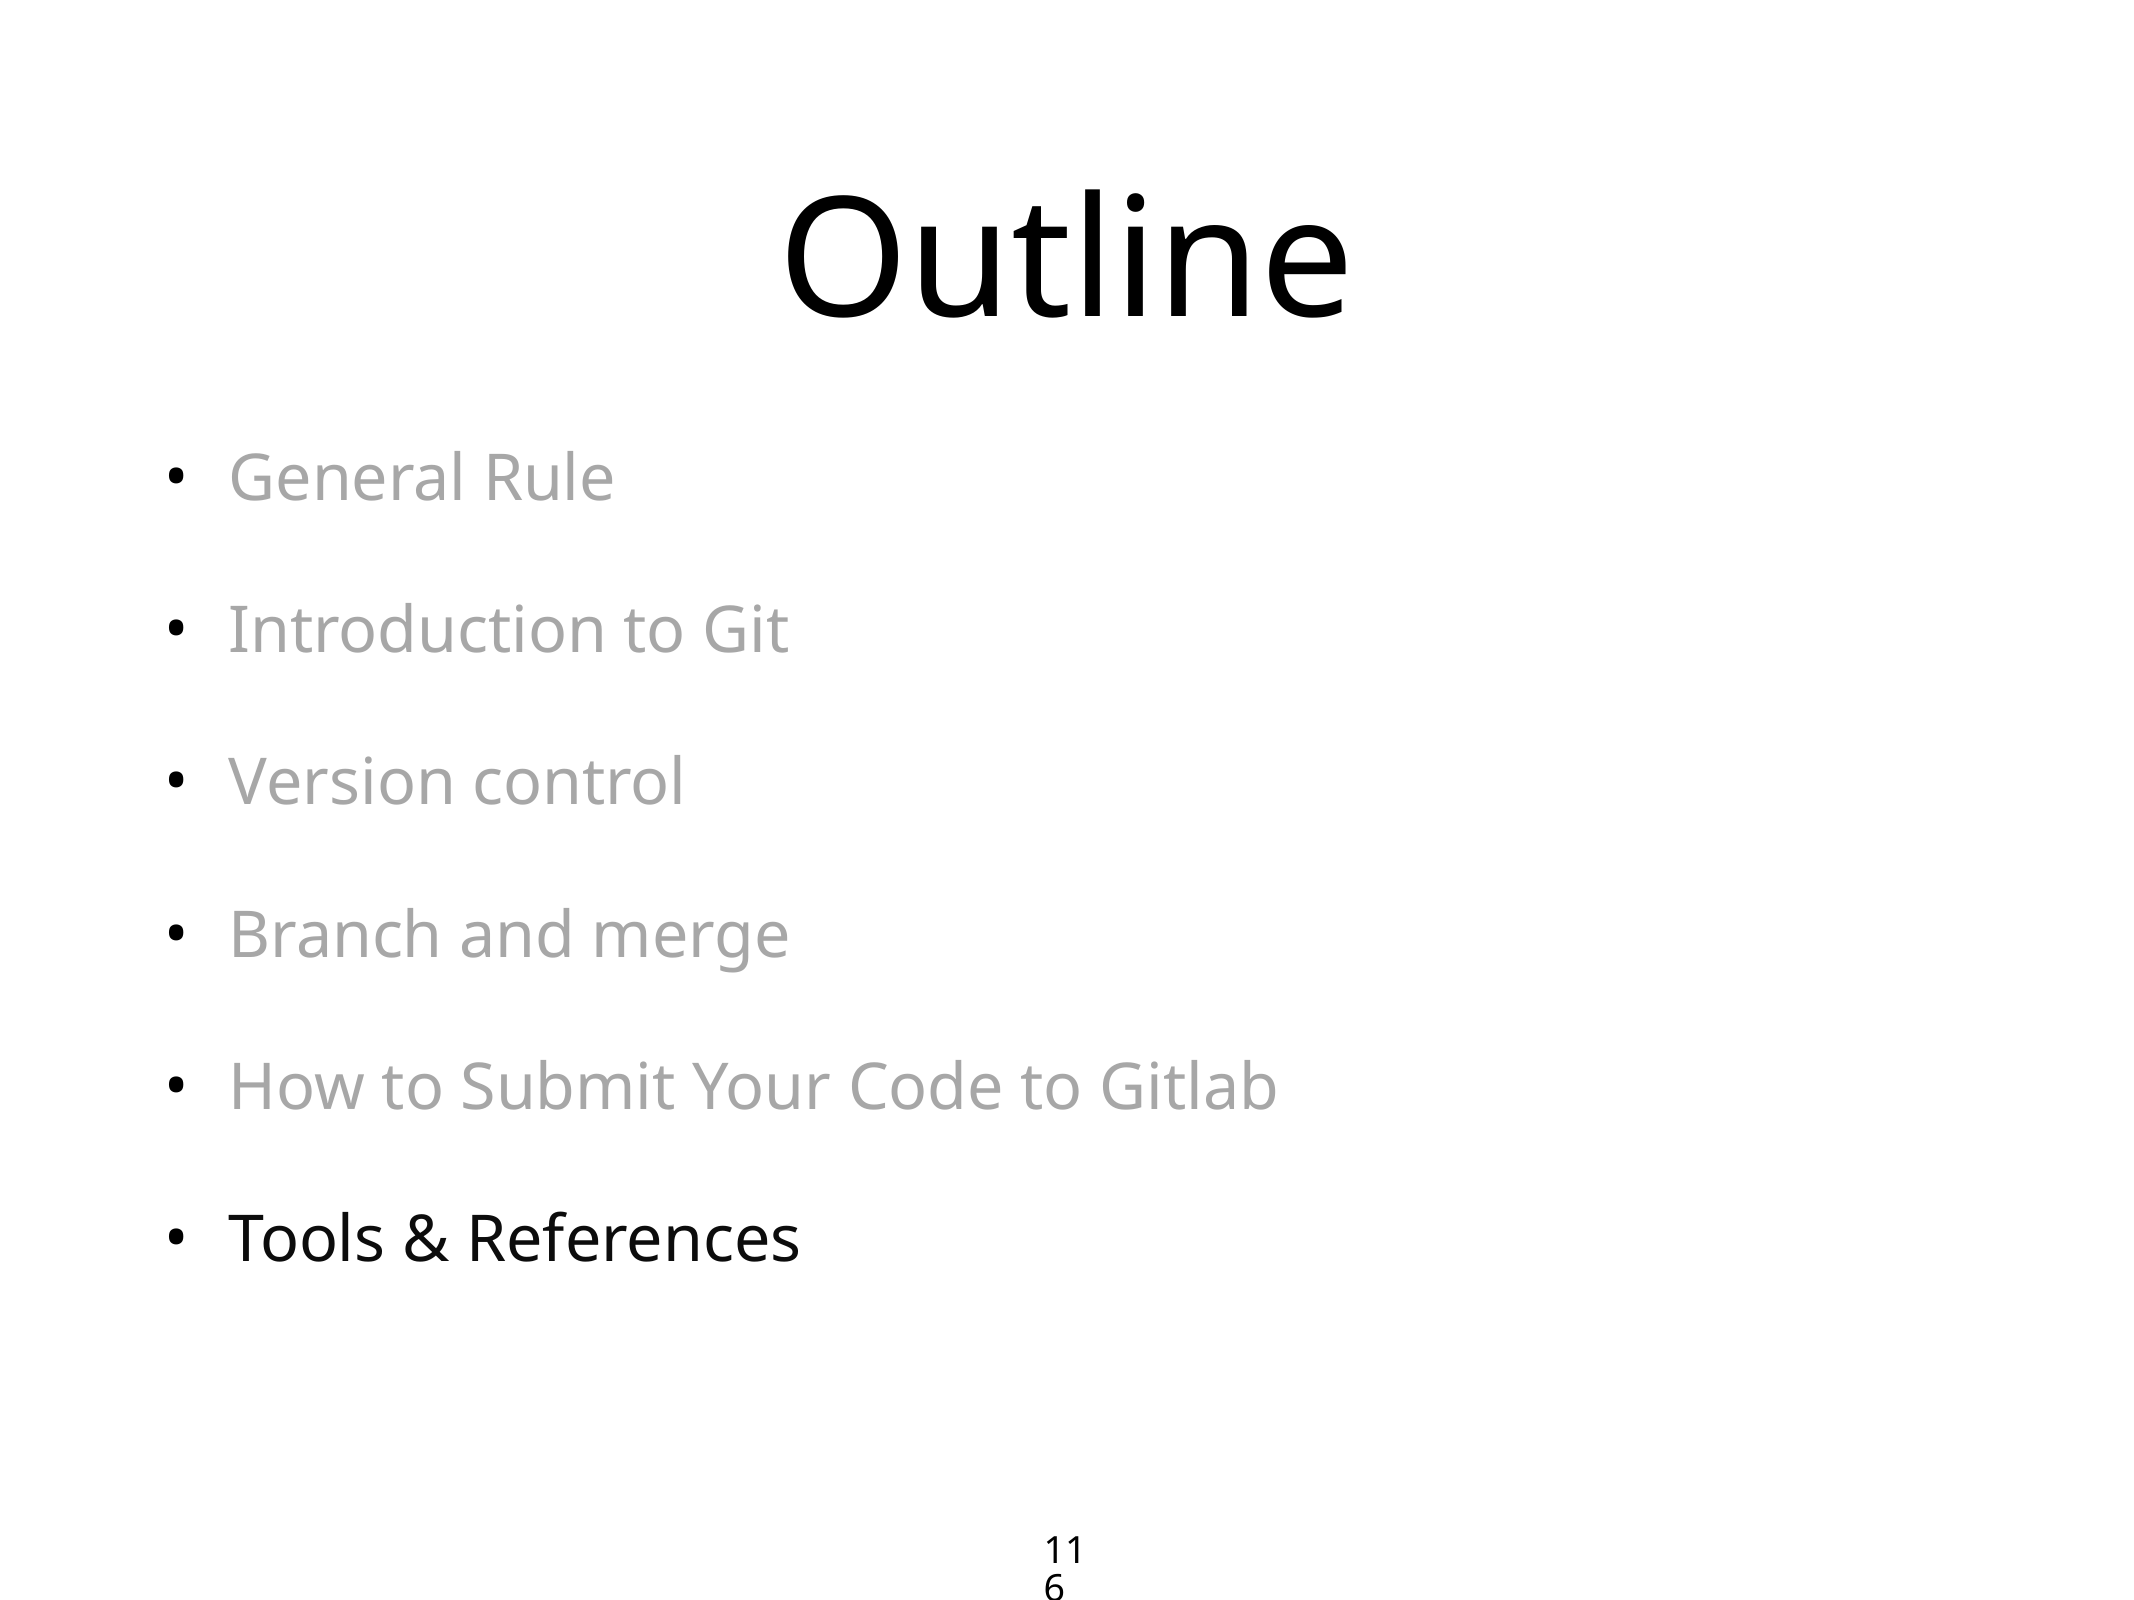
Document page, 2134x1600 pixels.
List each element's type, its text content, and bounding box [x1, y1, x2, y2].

slide_number 116 [1035, 1517, 1096, 1600]
list General Rule Introduction to Git Version control Branch and merge How to Submit Your Code to Gitlab Tools & References [156, 427, 1978, 1459]
title Outline [156, 72, 1978, 427]
